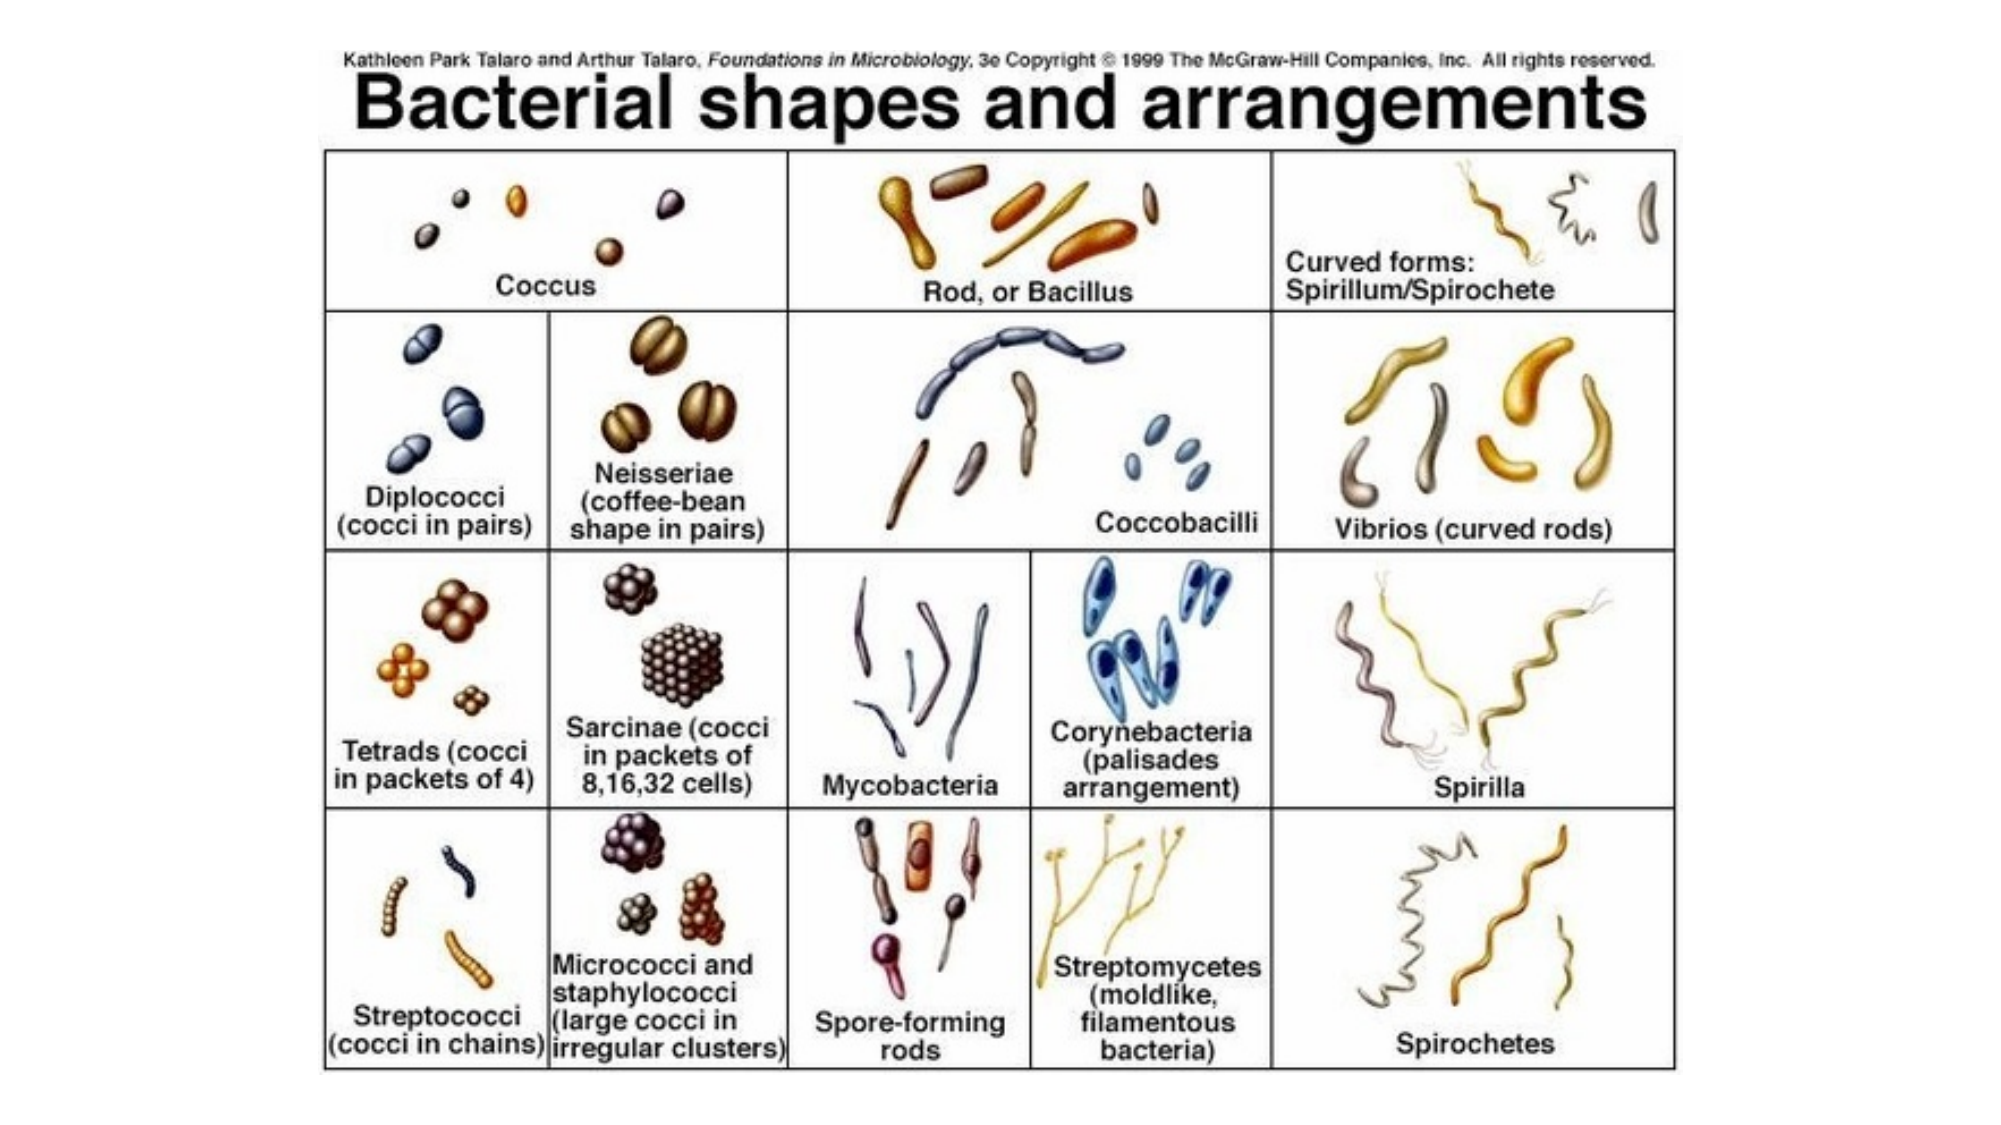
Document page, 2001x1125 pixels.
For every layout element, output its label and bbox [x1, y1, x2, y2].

picture [318, 50, 1683, 1075]
